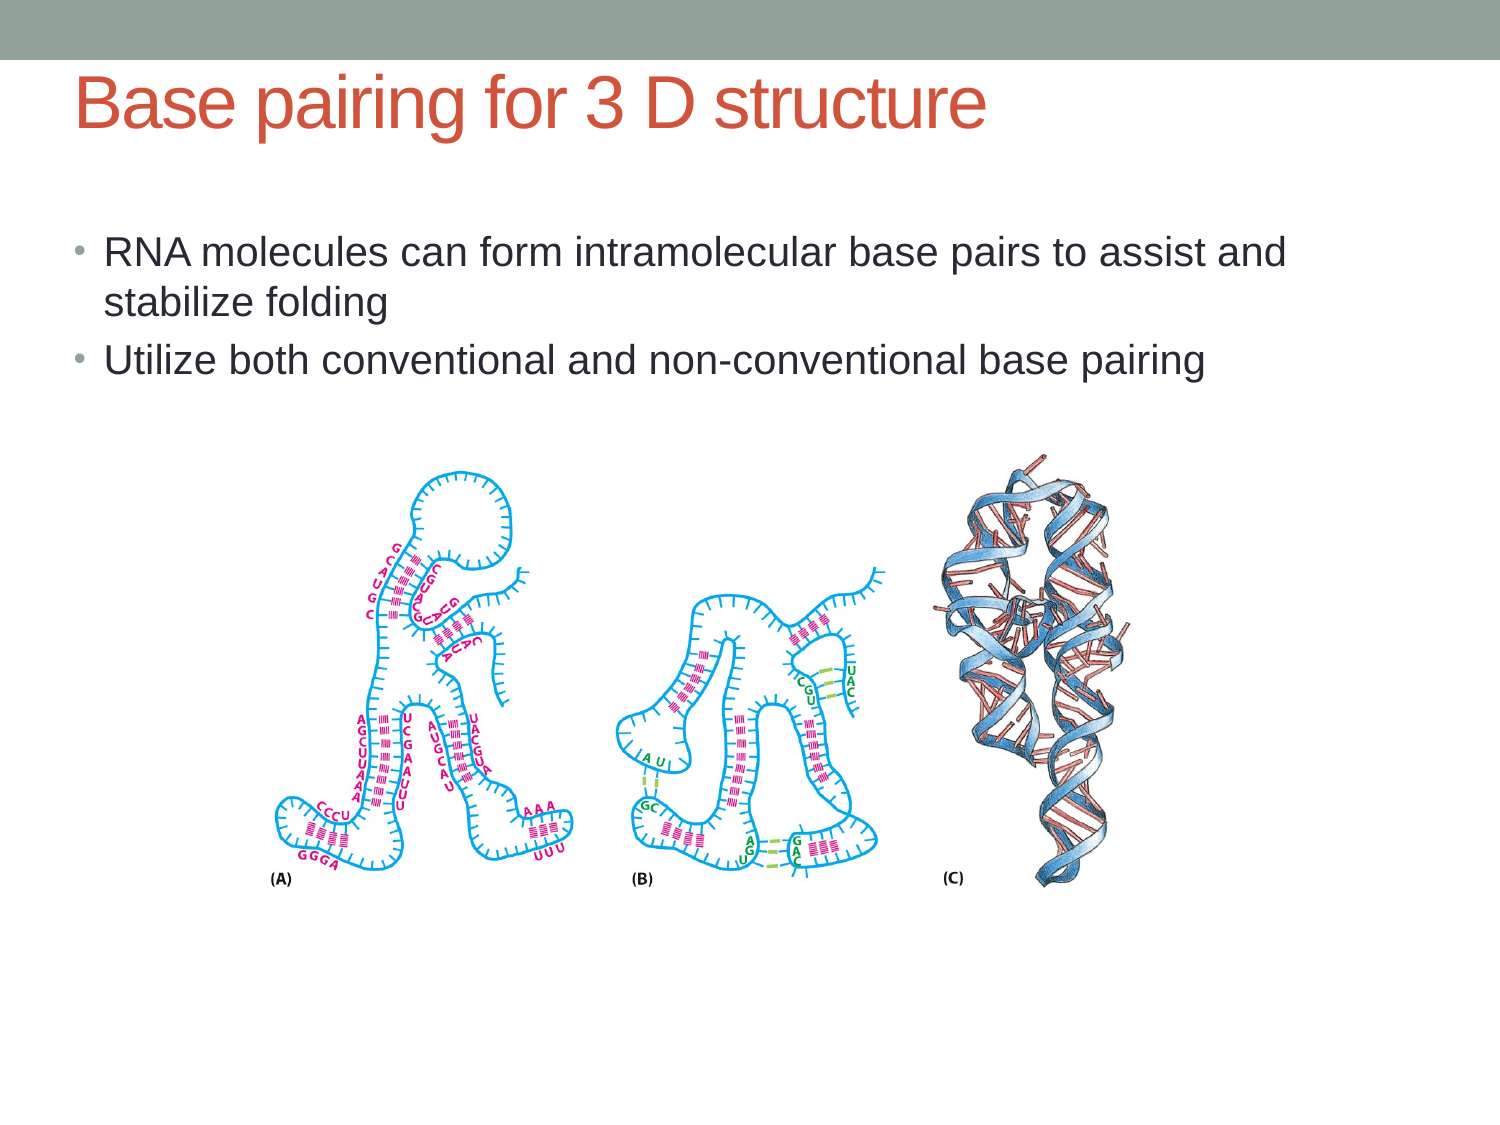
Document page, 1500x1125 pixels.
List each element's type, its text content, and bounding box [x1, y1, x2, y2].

list RNA molecules can form intramolecular base pairs to assist and stabilize folding Utilize both conventional and non-conventional base pairing [58, 217, 1464, 1018]
title Base pairing for 3 D structure [58, 17, 1409, 180]
picture [264, 445, 1135, 894]
